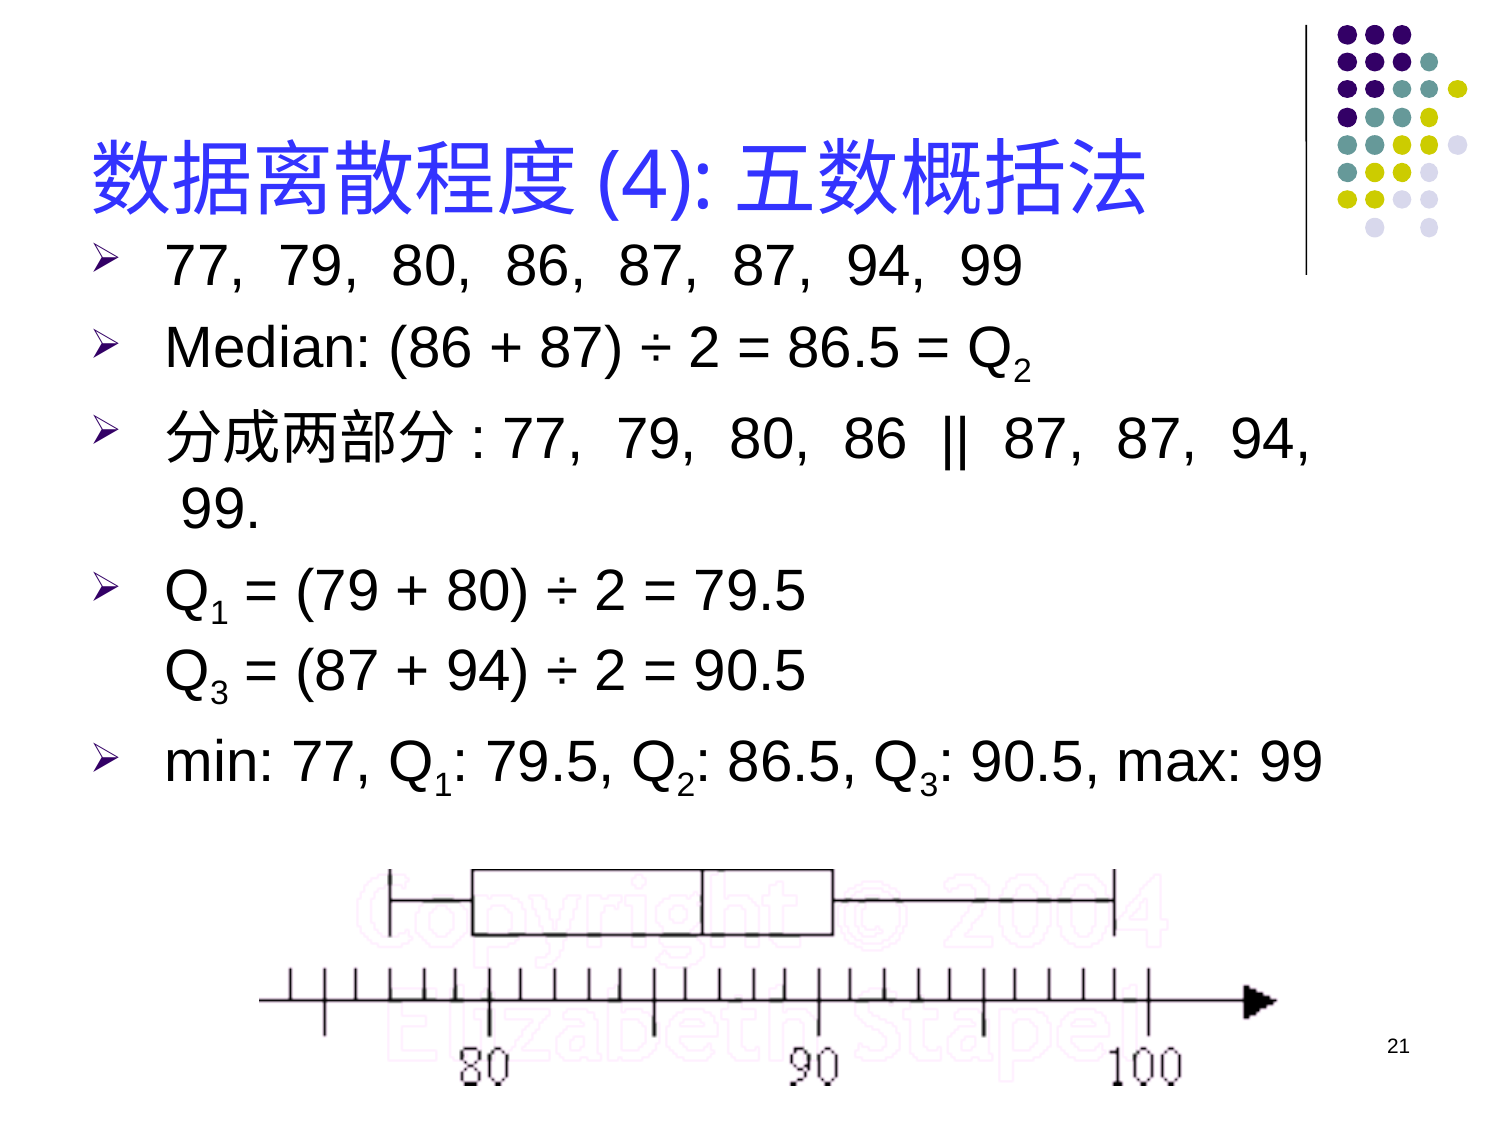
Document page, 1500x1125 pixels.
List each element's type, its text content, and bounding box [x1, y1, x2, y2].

title 数据离散程度(4):五数概括法 [75, 20, 1313, 220]
text_box 77, 79, 80, 86, 87, 87, 94, 99 Median: (86 + 87) ÷ 2 = 86.5 = Q2 分成两部分: 77, 79, 80, 86 || 87, 87, 94, 99. Q1 = (79 + 80) ÷ 2 = 79.5 Q3 = (87 + 94) ÷ 2 = 90.5 min: 77, Q1: 79.5, Q2: 86.5, Q3: 90.5, max: 99 [74, 220, 1425, 876]
picture [259, 869, 1282, 1086]
slide_number 21 [1074, 1024, 1426, 1101]
